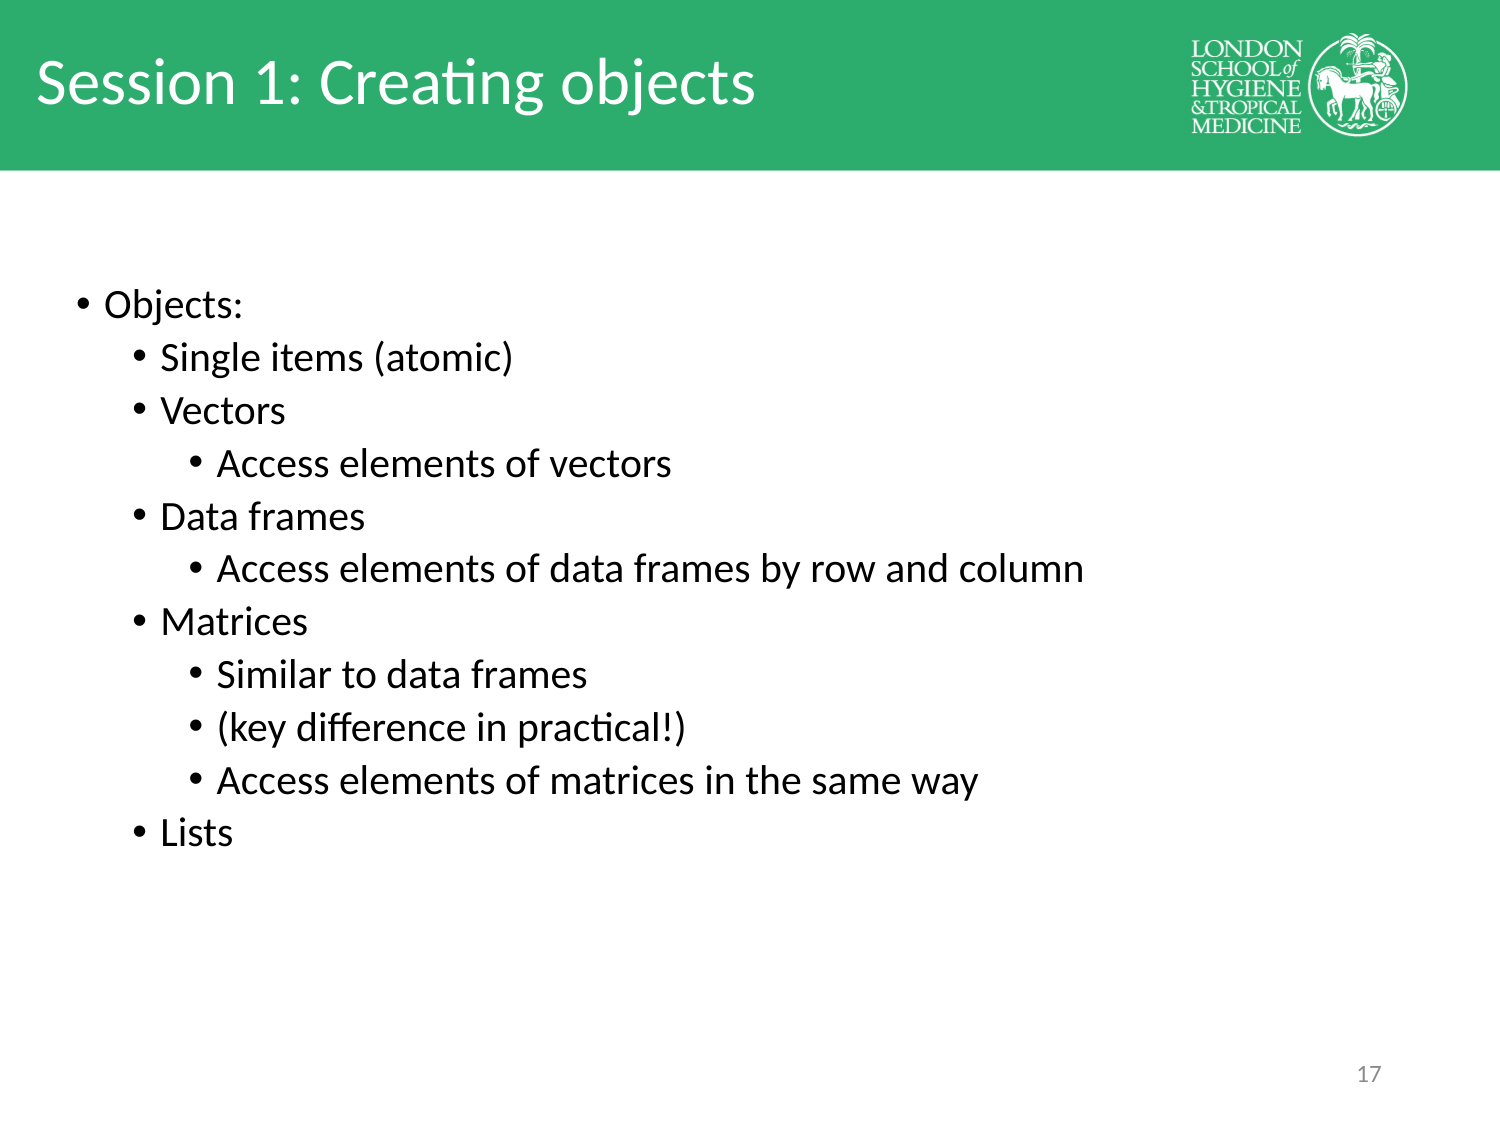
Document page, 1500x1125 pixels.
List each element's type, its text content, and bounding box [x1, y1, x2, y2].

picture [0, 0, 1500, 1125]
text_box Objects: Single items (atomic) Vectors Access elements of vectors Data frames Access elements of data frames by row and column Matrices Similar to data frames (key difference in practical!) Access elements of matrices in the same way Lists [61, 275, 1132, 947]
text_box Session 1: Creating objects [21, 0, 1500, 159]
slide_number 16 [1059, 1042, 1397, 1103]
